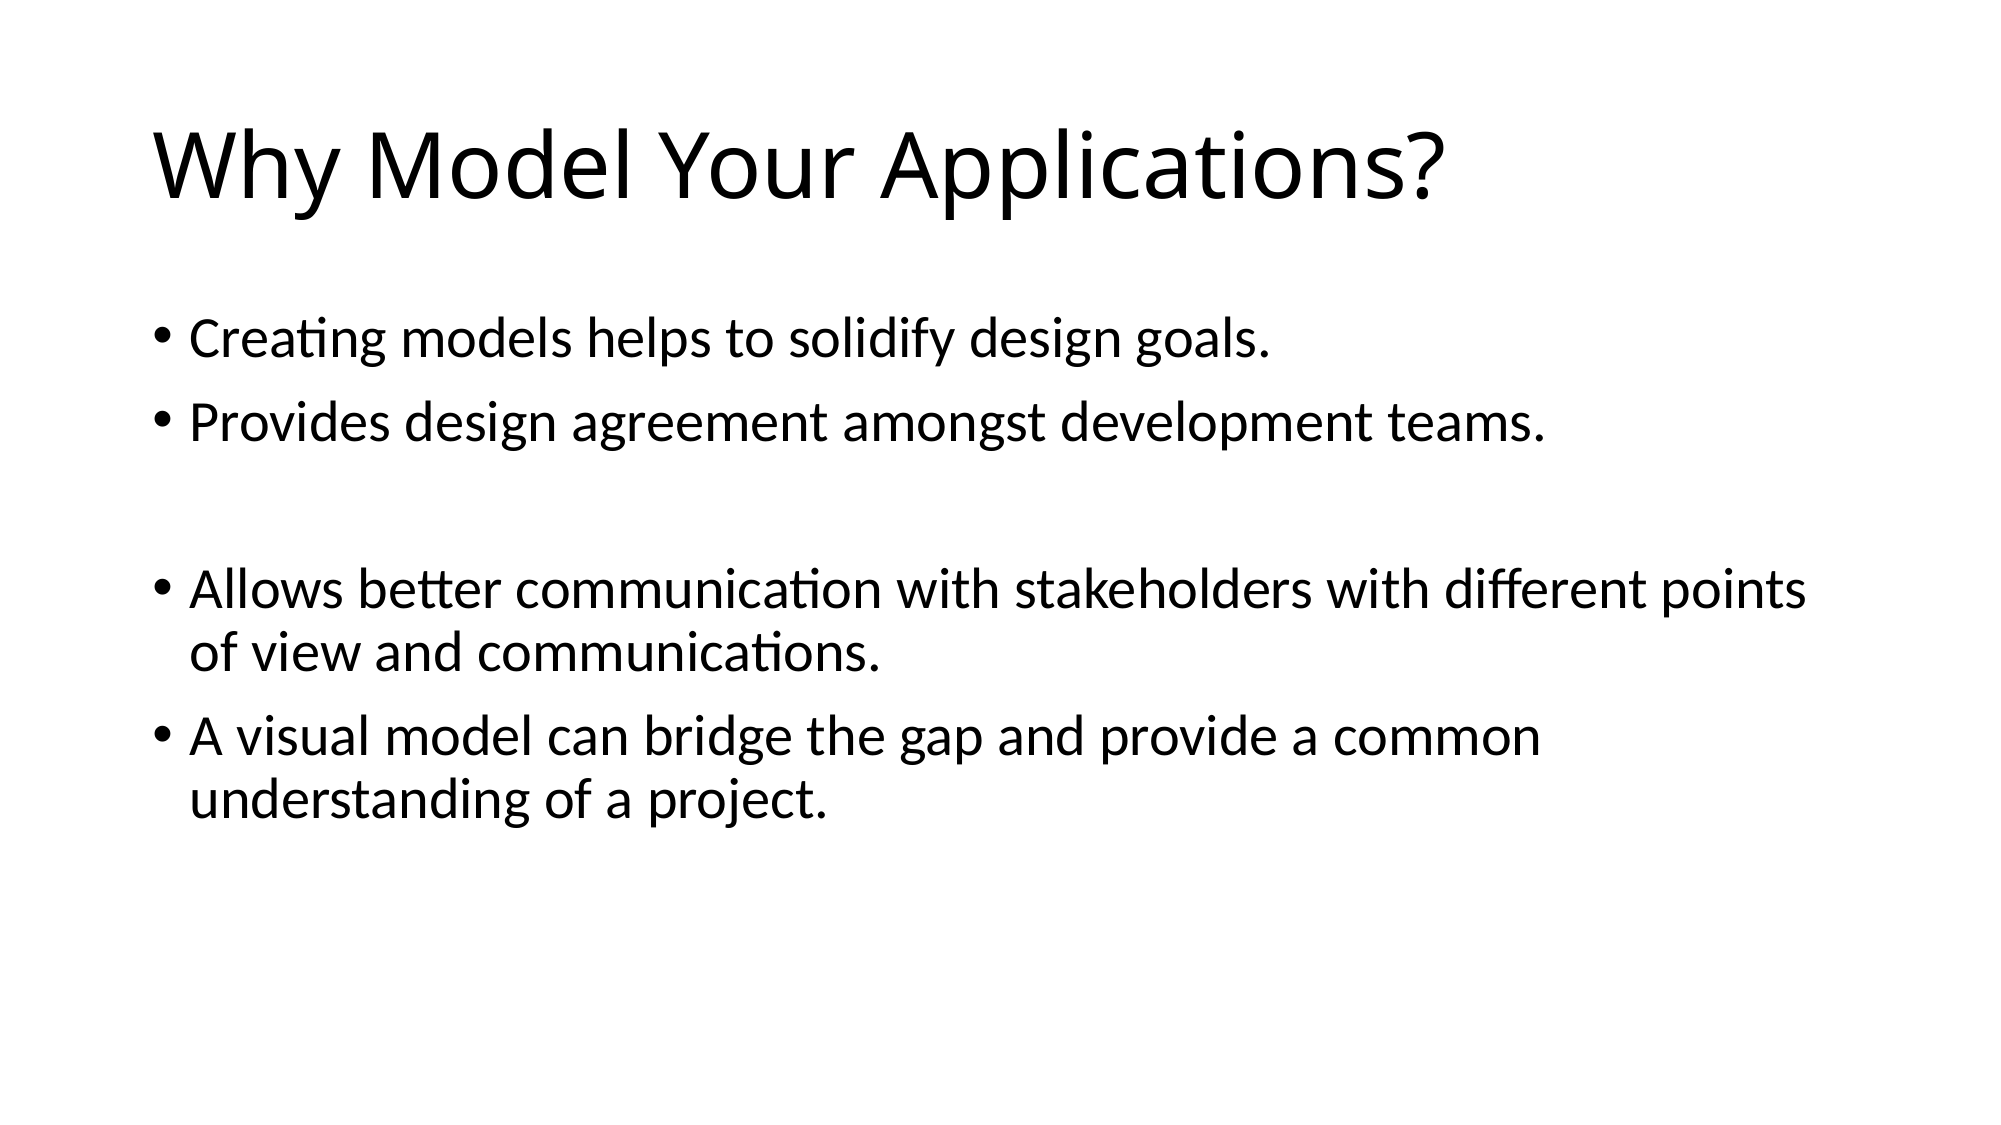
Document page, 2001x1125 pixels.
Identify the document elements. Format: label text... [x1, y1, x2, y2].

title Why Model Your Applications? [137, 59, 1863, 278]
list Creating models helps to solidify design goals. Provides design agreement amongst development teams. Allows better communication with stakeholders with different points of view and communications. A visual model can bridge the gap and provide a common understanding of a project. [137, 299, 1863, 1014]
